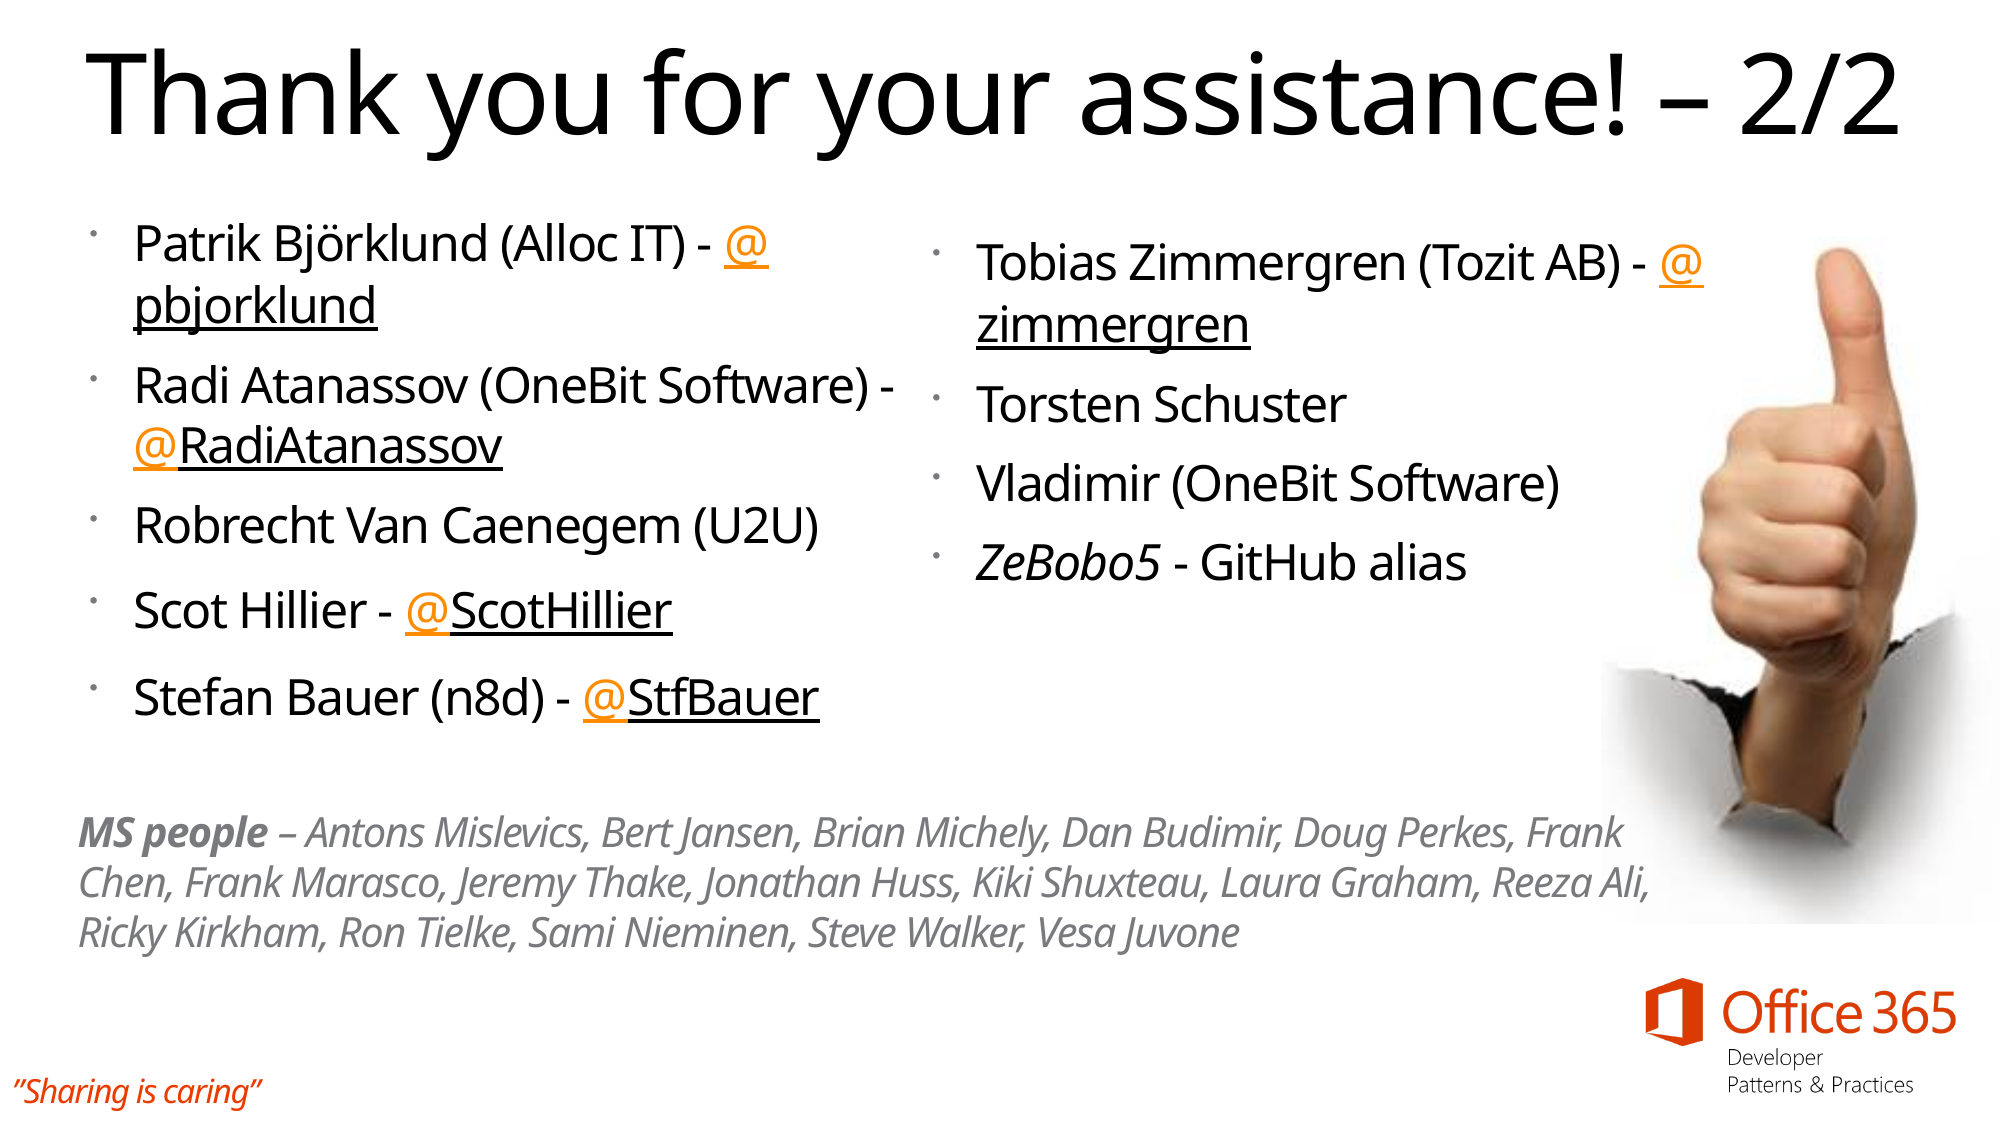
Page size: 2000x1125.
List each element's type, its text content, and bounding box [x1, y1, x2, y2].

title Thank you for your assistance! – 2/2 [85, 37, 1914, 161]
text_box MS people – Antons Mislevics, Bert Jansen, Brian Michely, Dan Budimir, Doug Perkes, Frank Chen, Frank Marasco, Jeremy Thake, Jonathan Huss, Kiki Shuxteau, Laura Graham, Reeza Ali, Ricky Kirkham, Ron Tielke, Sami Nieminen, Steve Walker, Vesa Juvone [63, 798, 1687, 964]
list Tobias Zimmergren (Tozit AB) - @zimmergren Torsten Schuster Vladimir (OneBit Software) ZeBobo5 - GitHub alias [928, 231, 1737, 580]
list Patrik Björklund (Alloc IT) - @pbjorklund Radi Atanassov (OneBit Software) - @RadiAtanassov Robrecht Van Caenegem (U2U) Scot Hillier - @ScotHillier Stefan Bauer (n8d) - @StfBauer [85, 212, 895, 696]
picture [1616, 948, 1983, 1111]
picture [1601, 237, 2000, 924]
